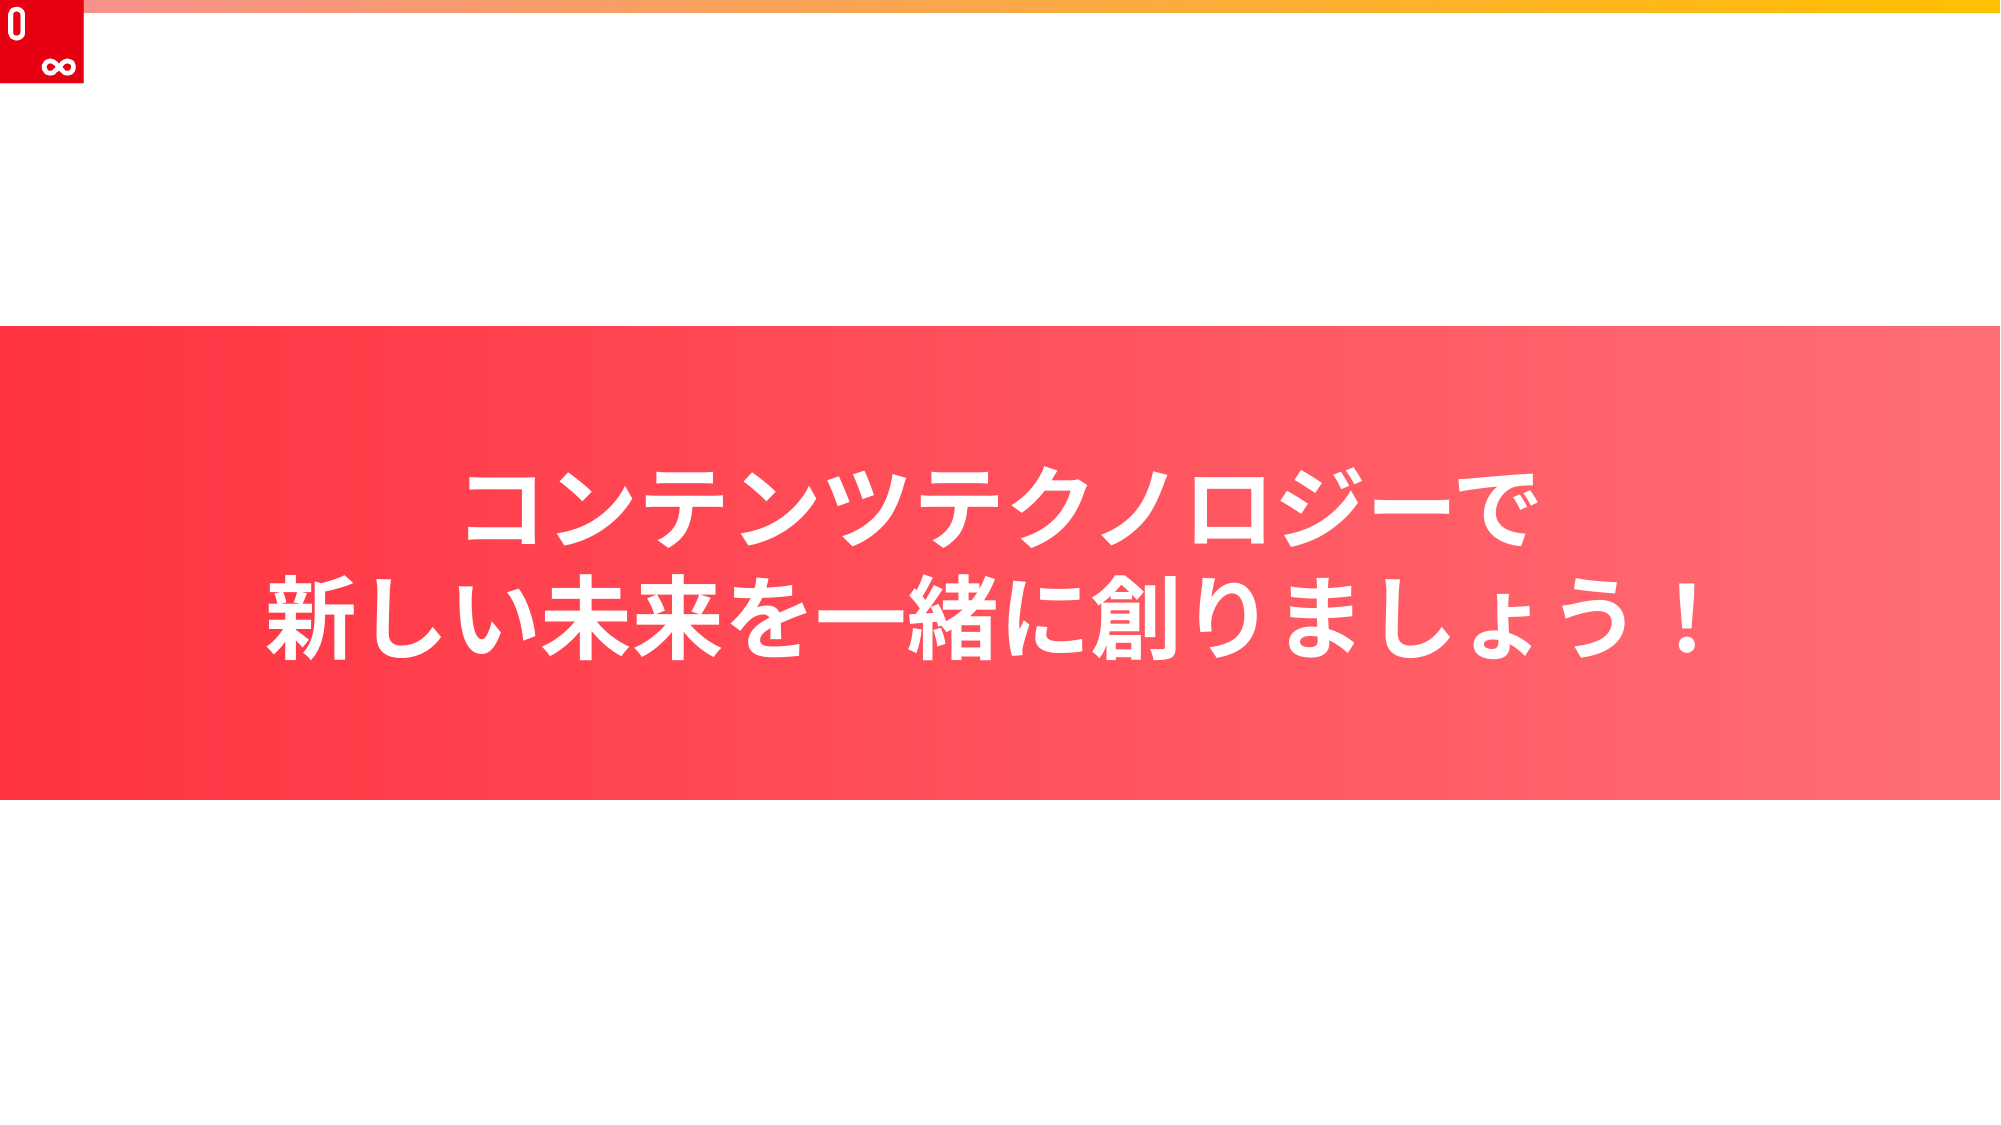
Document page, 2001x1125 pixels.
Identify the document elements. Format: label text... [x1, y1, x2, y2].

picture [0, 0, 153, 92]
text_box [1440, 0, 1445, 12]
text_box [0, 326, 2000, 801]
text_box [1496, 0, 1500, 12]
text_box コンテンツテクノロジーで 新しい未来を一緒に創りましょう！ [251, 443, 1749, 679]
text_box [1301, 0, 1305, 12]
